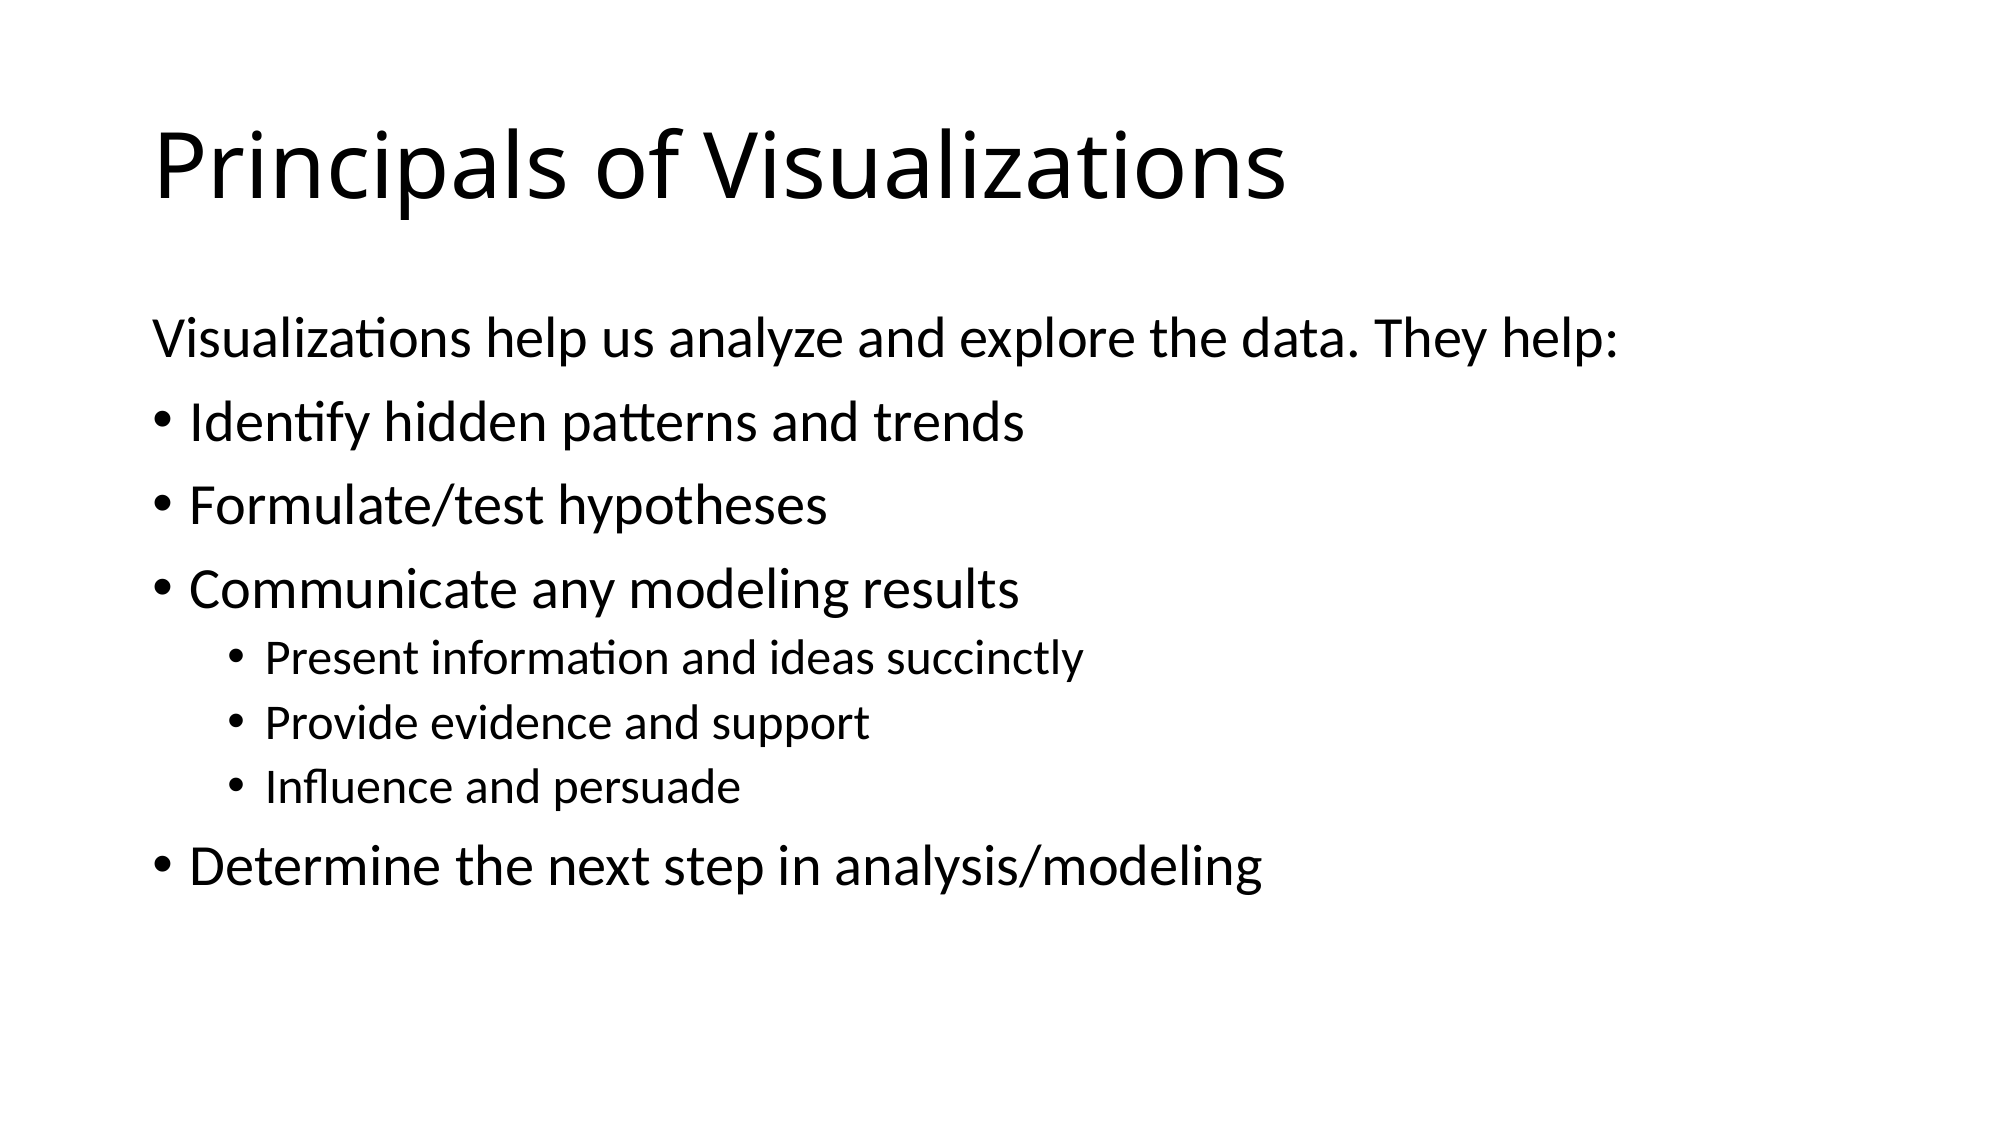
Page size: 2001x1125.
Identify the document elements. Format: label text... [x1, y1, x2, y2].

list Visualizations help us analyze and explore the data. They help: Identify hidden patterns and trends Formulate/test hypotheses Communicate any modeling results Present information and ideas succinctly Provide evidence and support Influence and persuade Determine the next step in analysis/modeling [137, 299, 1863, 1014]
title Principals of Visualizations [137, 59, 1863, 278]
